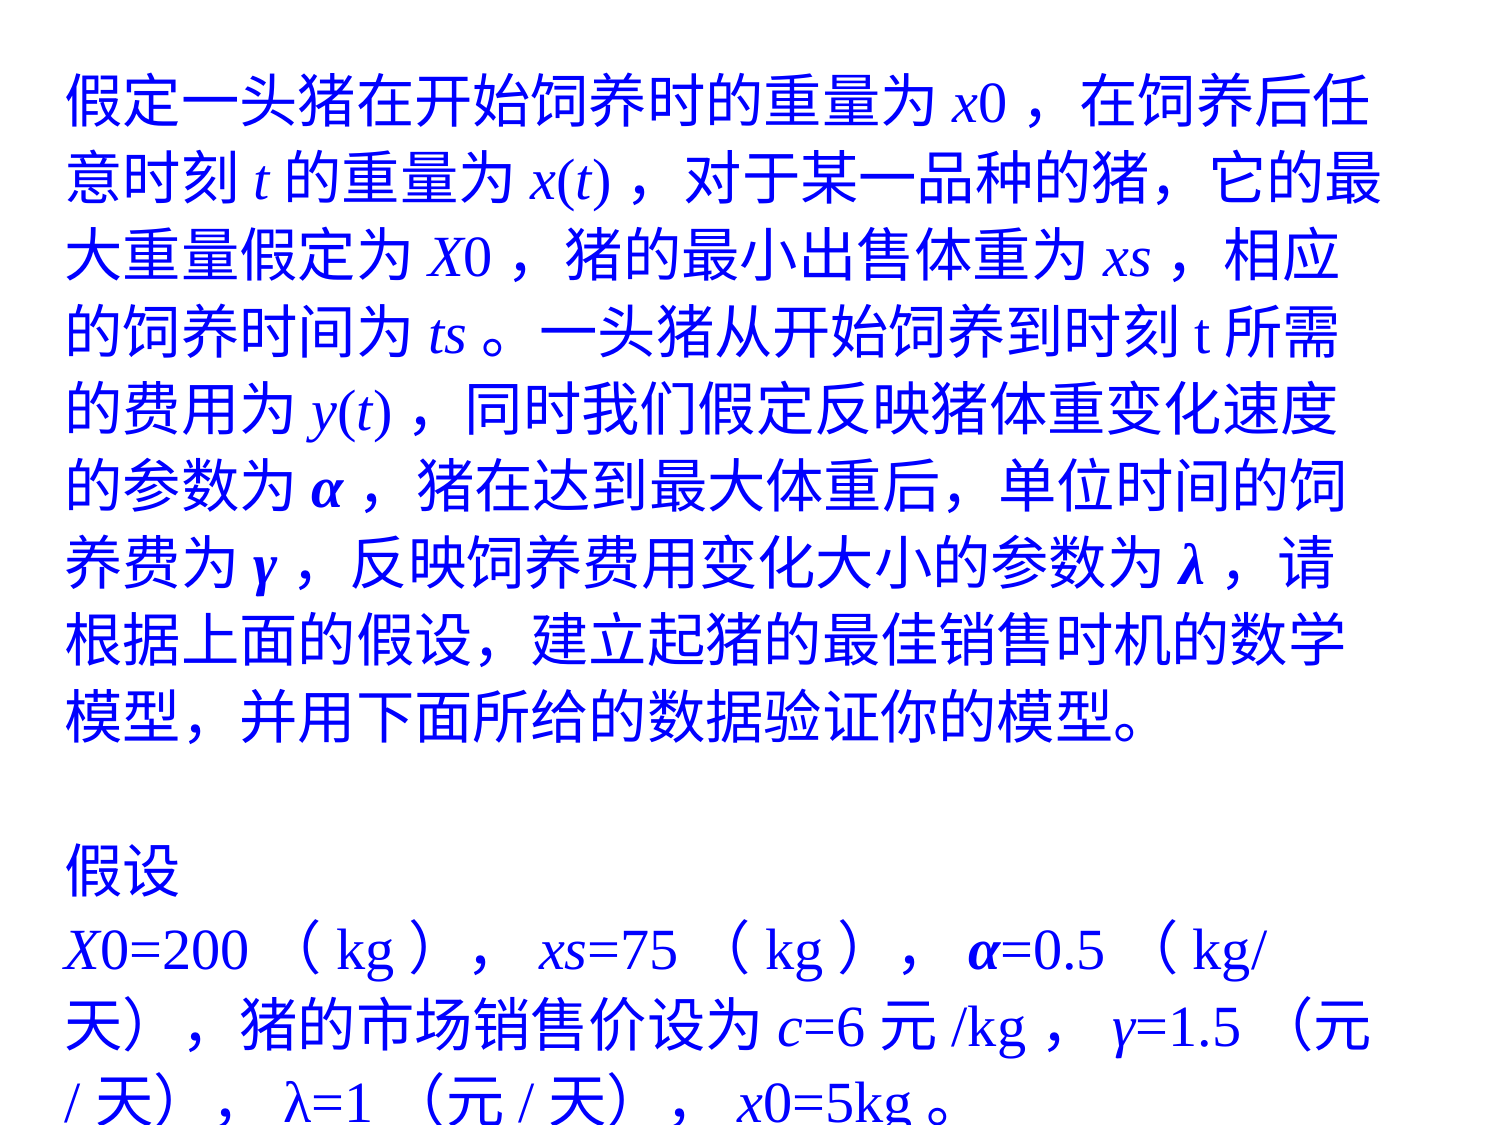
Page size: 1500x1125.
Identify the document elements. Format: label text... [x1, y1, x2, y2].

text_box 假定一头猪在开始饲养时的重量为x0，在饲养后任意时刻t的重量为x(t)，对于某一品种的猪，它的最大重量假定为X0，猪的最小出售体重为xs，相应的饲养时间为ts。一头猪从开始饲养到时刻t所需的费用为y(t)，同时我们假定反映猪体重变化速度的参数为α，猪在达到最大体重后，单位时间的饲养费为γ，反映饲养费用变化大小的参数为λ，请根据上面的假设，建立起猪的最佳销售时机的数学模型，并用下面所给的数据验证你的模型。 假设X0=200（kg），xs=75（kg），α=0.5（kg/天），猪的市场销售价设为c=6元/kg，γ=1.5（元/天），λ=1（元/天），x0=5kg。 [49, 49, 1400, 1125]
